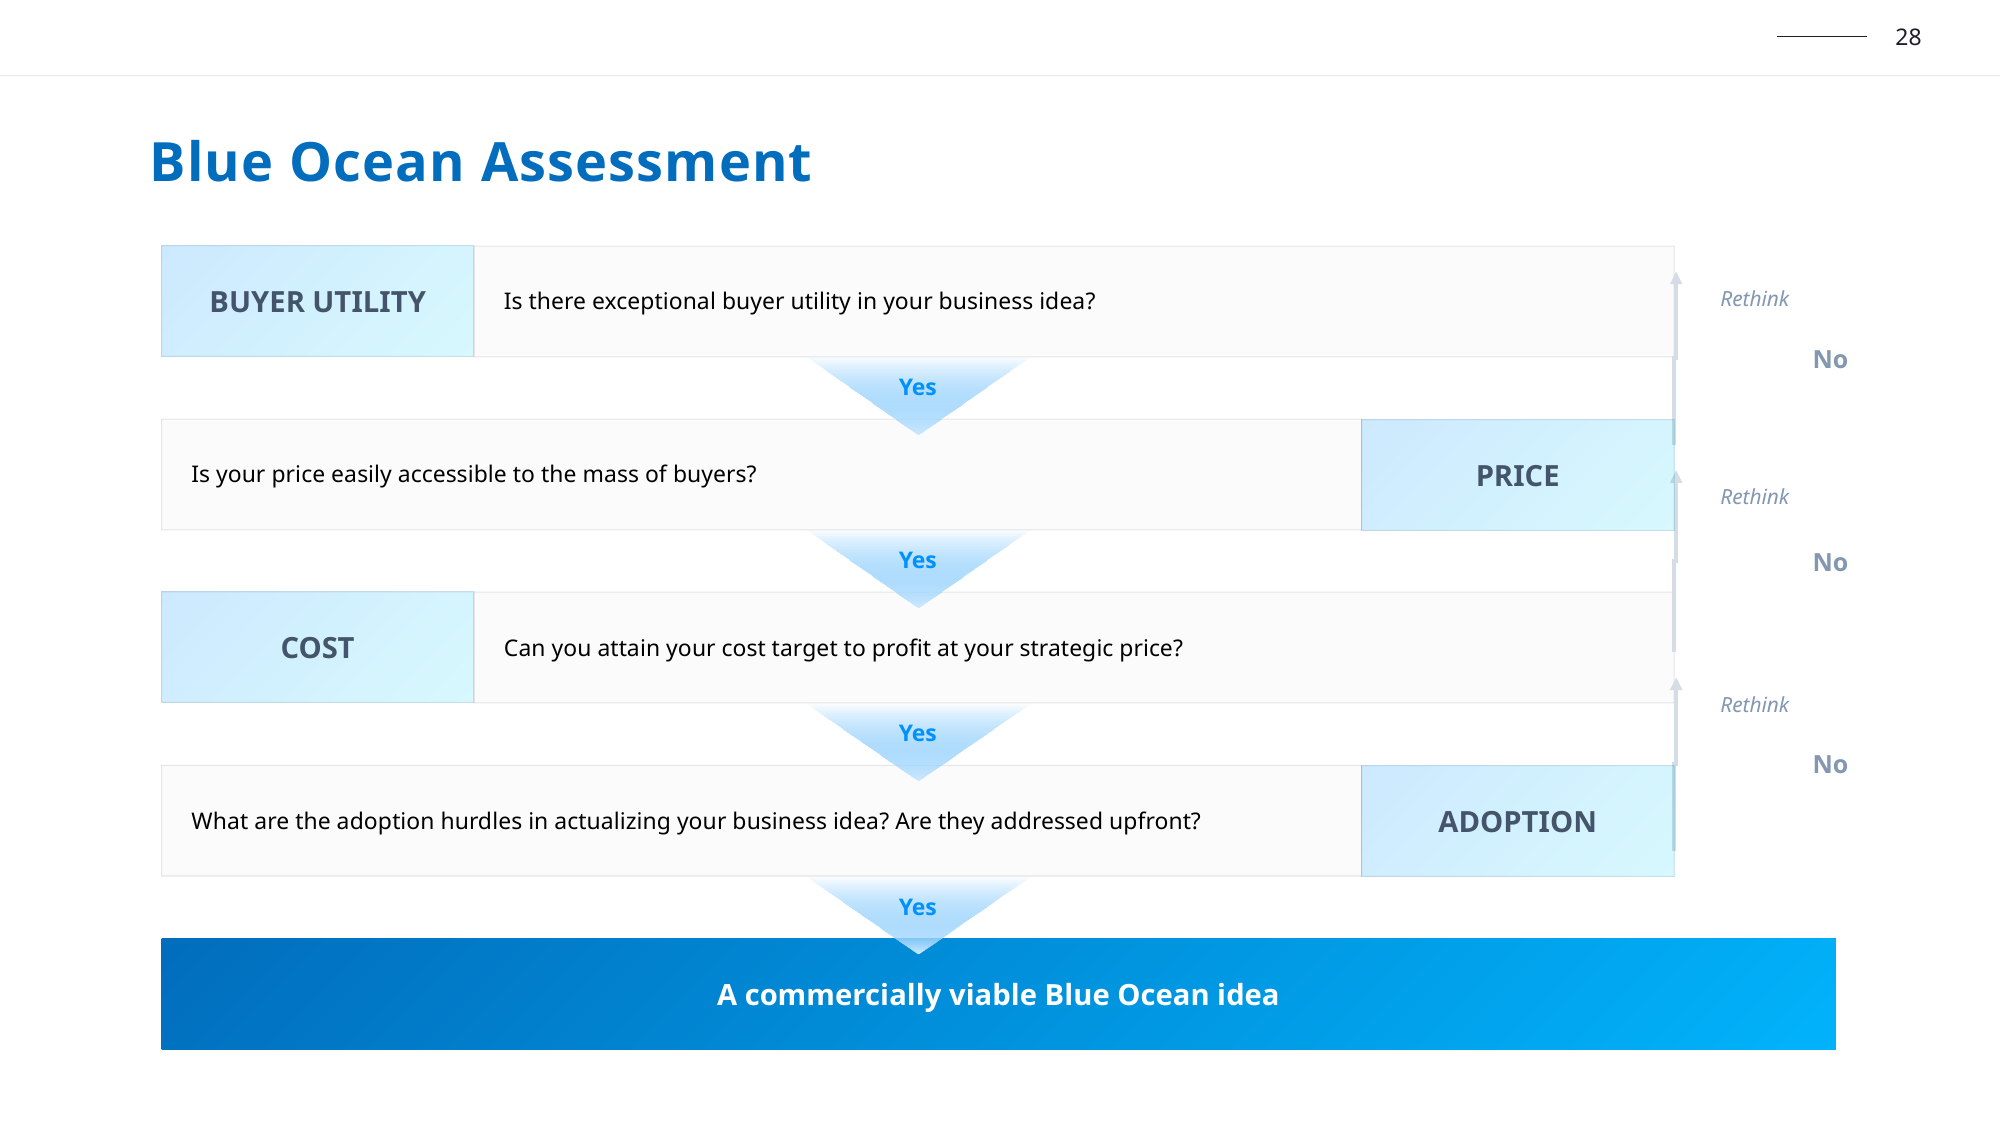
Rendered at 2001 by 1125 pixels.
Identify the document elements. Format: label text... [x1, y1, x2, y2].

text_box Rethink [1698, 683, 1812, 724]
text_box Yes [883, 711, 952, 754]
text_box Blue Ocean Assessment [134, 119, 829, 200]
text_box What are the adoption hurdles in actualizing your business idea? Are they addressed upfront? [161, 764, 1363, 877]
text_box No [1790, 520, 1872, 602]
text_box [802, 702, 1034, 782]
text_box Rethink [1698, 476, 1812, 516]
text_box Rethink [1698, 278, 1812, 318]
text_box No [1790, 317, 1872, 399]
text_box Yes [883, 538, 952, 581]
text_box PRICE [1361, 419, 1675, 531]
text_box Is your price easily accessible to the mass of buyers? [161, 418, 1363, 531]
text_box ADOPTION [1361, 765, 1675, 877]
text_box COST [161, 591, 475, 703]
text_box [802, 528, 1034, 609]
text_box No [1790, 723, 1872, 805]
text_box [802, 875, 1034, 955]
text_box Can you attain your cost target to profit at your strategic price? [473, 591, 1675, 704]
text_box BUYER UTILITY [161, 245, 475, 357]
text_box Is there exceptional buyer utility in your business idea? [473, 245, 1675, 358]
text_box Yes [883, 365, 952, 408]
text_box Yes [883, 884, 952, 927]
text_box [802, 355, 1034, 436]
text_box A commercially viable Blue Ocean idea [161, 937, 1837, 1050]
